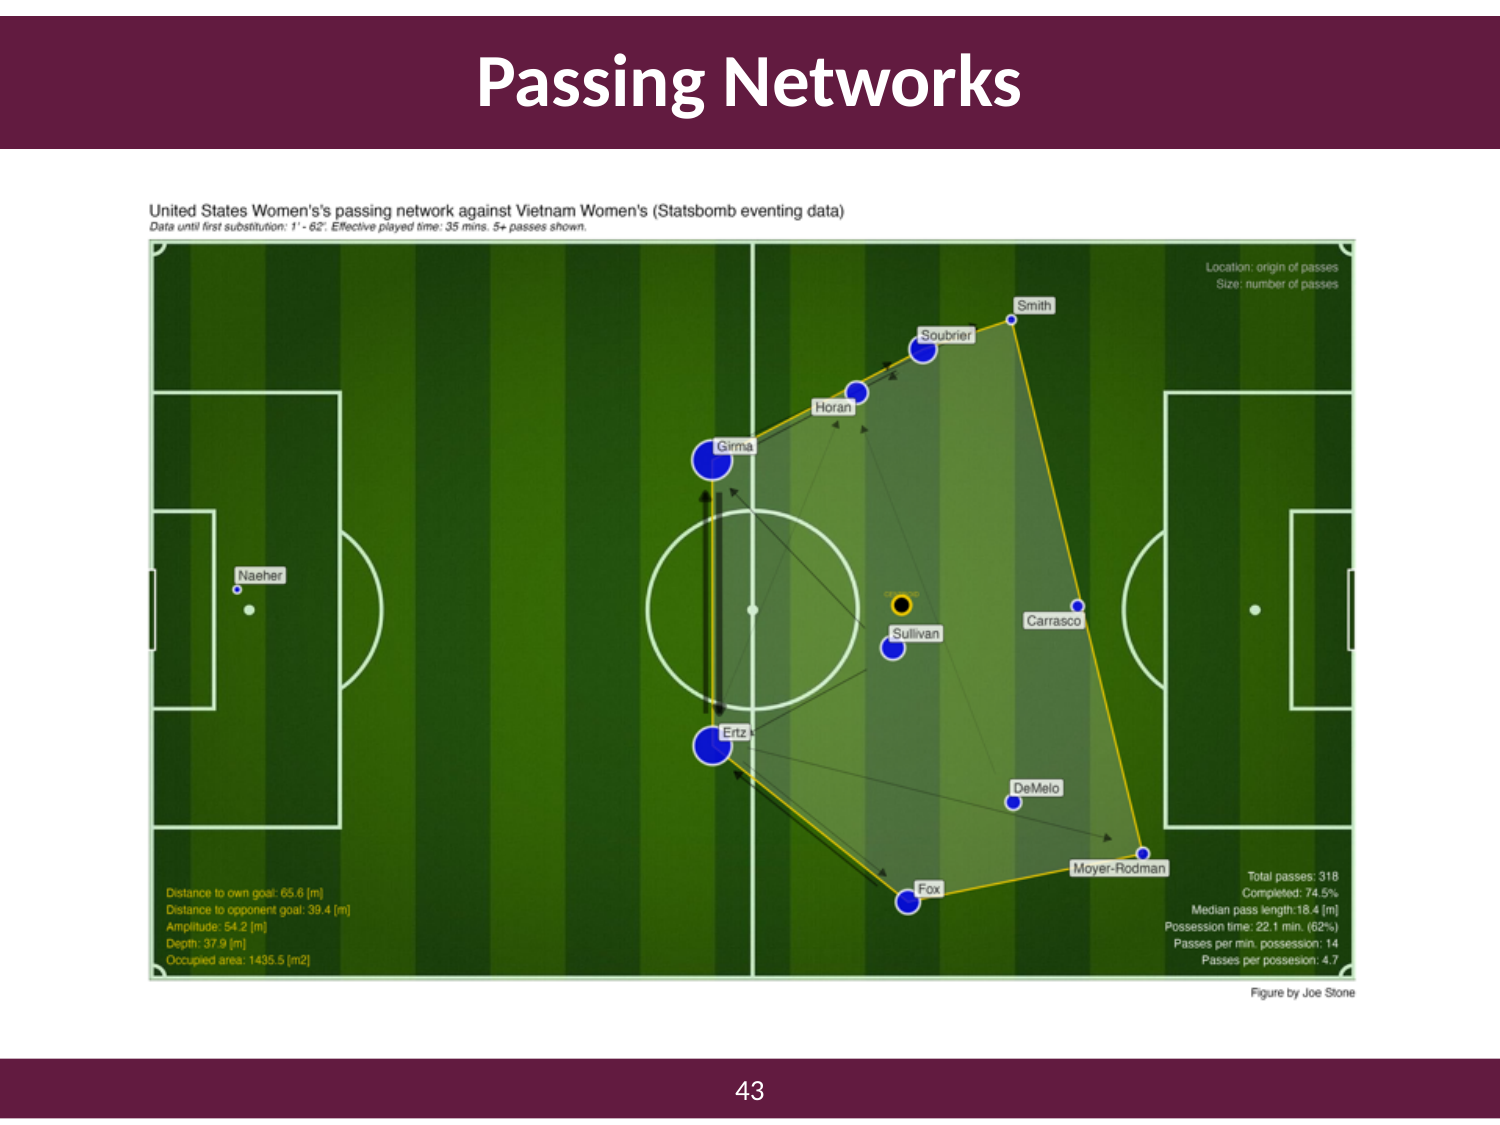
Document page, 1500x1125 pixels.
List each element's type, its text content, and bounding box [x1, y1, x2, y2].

slide_number 42 [0, 1058, 1500, 1119]
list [117, 180, 1383, 1024]
title Passing Networks [0, 16, 1500, 149]
